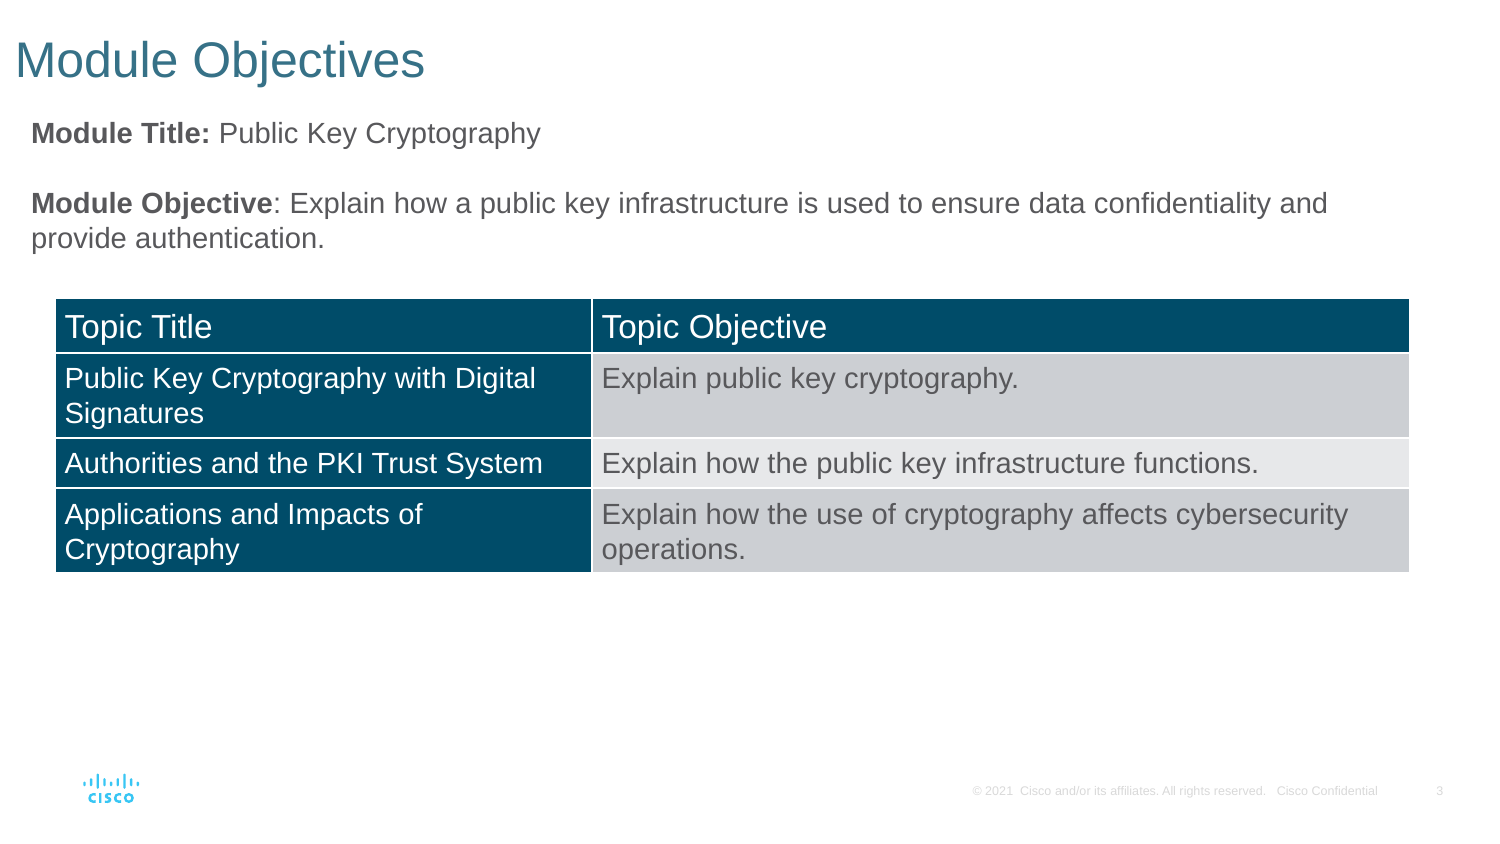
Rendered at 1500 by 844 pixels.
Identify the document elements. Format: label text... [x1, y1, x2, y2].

title Module Objectives [0, 6, 1500, 108]
table_cell Explain how the use of cryptography affects cybersecurity operations. [593, 489, 1409, 572]
table_header Topic Objective [593, 299, 1409, 352]
table_cell Authorities and the PKI Trust System [56, 439, 591, 487]
list Module Title: Public Key Cryptography Module Objective: Explain how a public key infrastructure is used to ensure data confidentiality and provide authentication. [16, 107, 1449, 243]
table_header Topic Title [56, 299, 591, 352]
table_cell Explain public key cryptography. [593, 354, 1409, 437]
table_cell Applications and Impacts of Cryptography [56, 489, 591, 572]
table_cell Public Key Cryptography with Digital Signatures [56, 354, 591, 437]
table_cell Explain how the public key infrastructure functions. [593, 439, 1409, 487]
